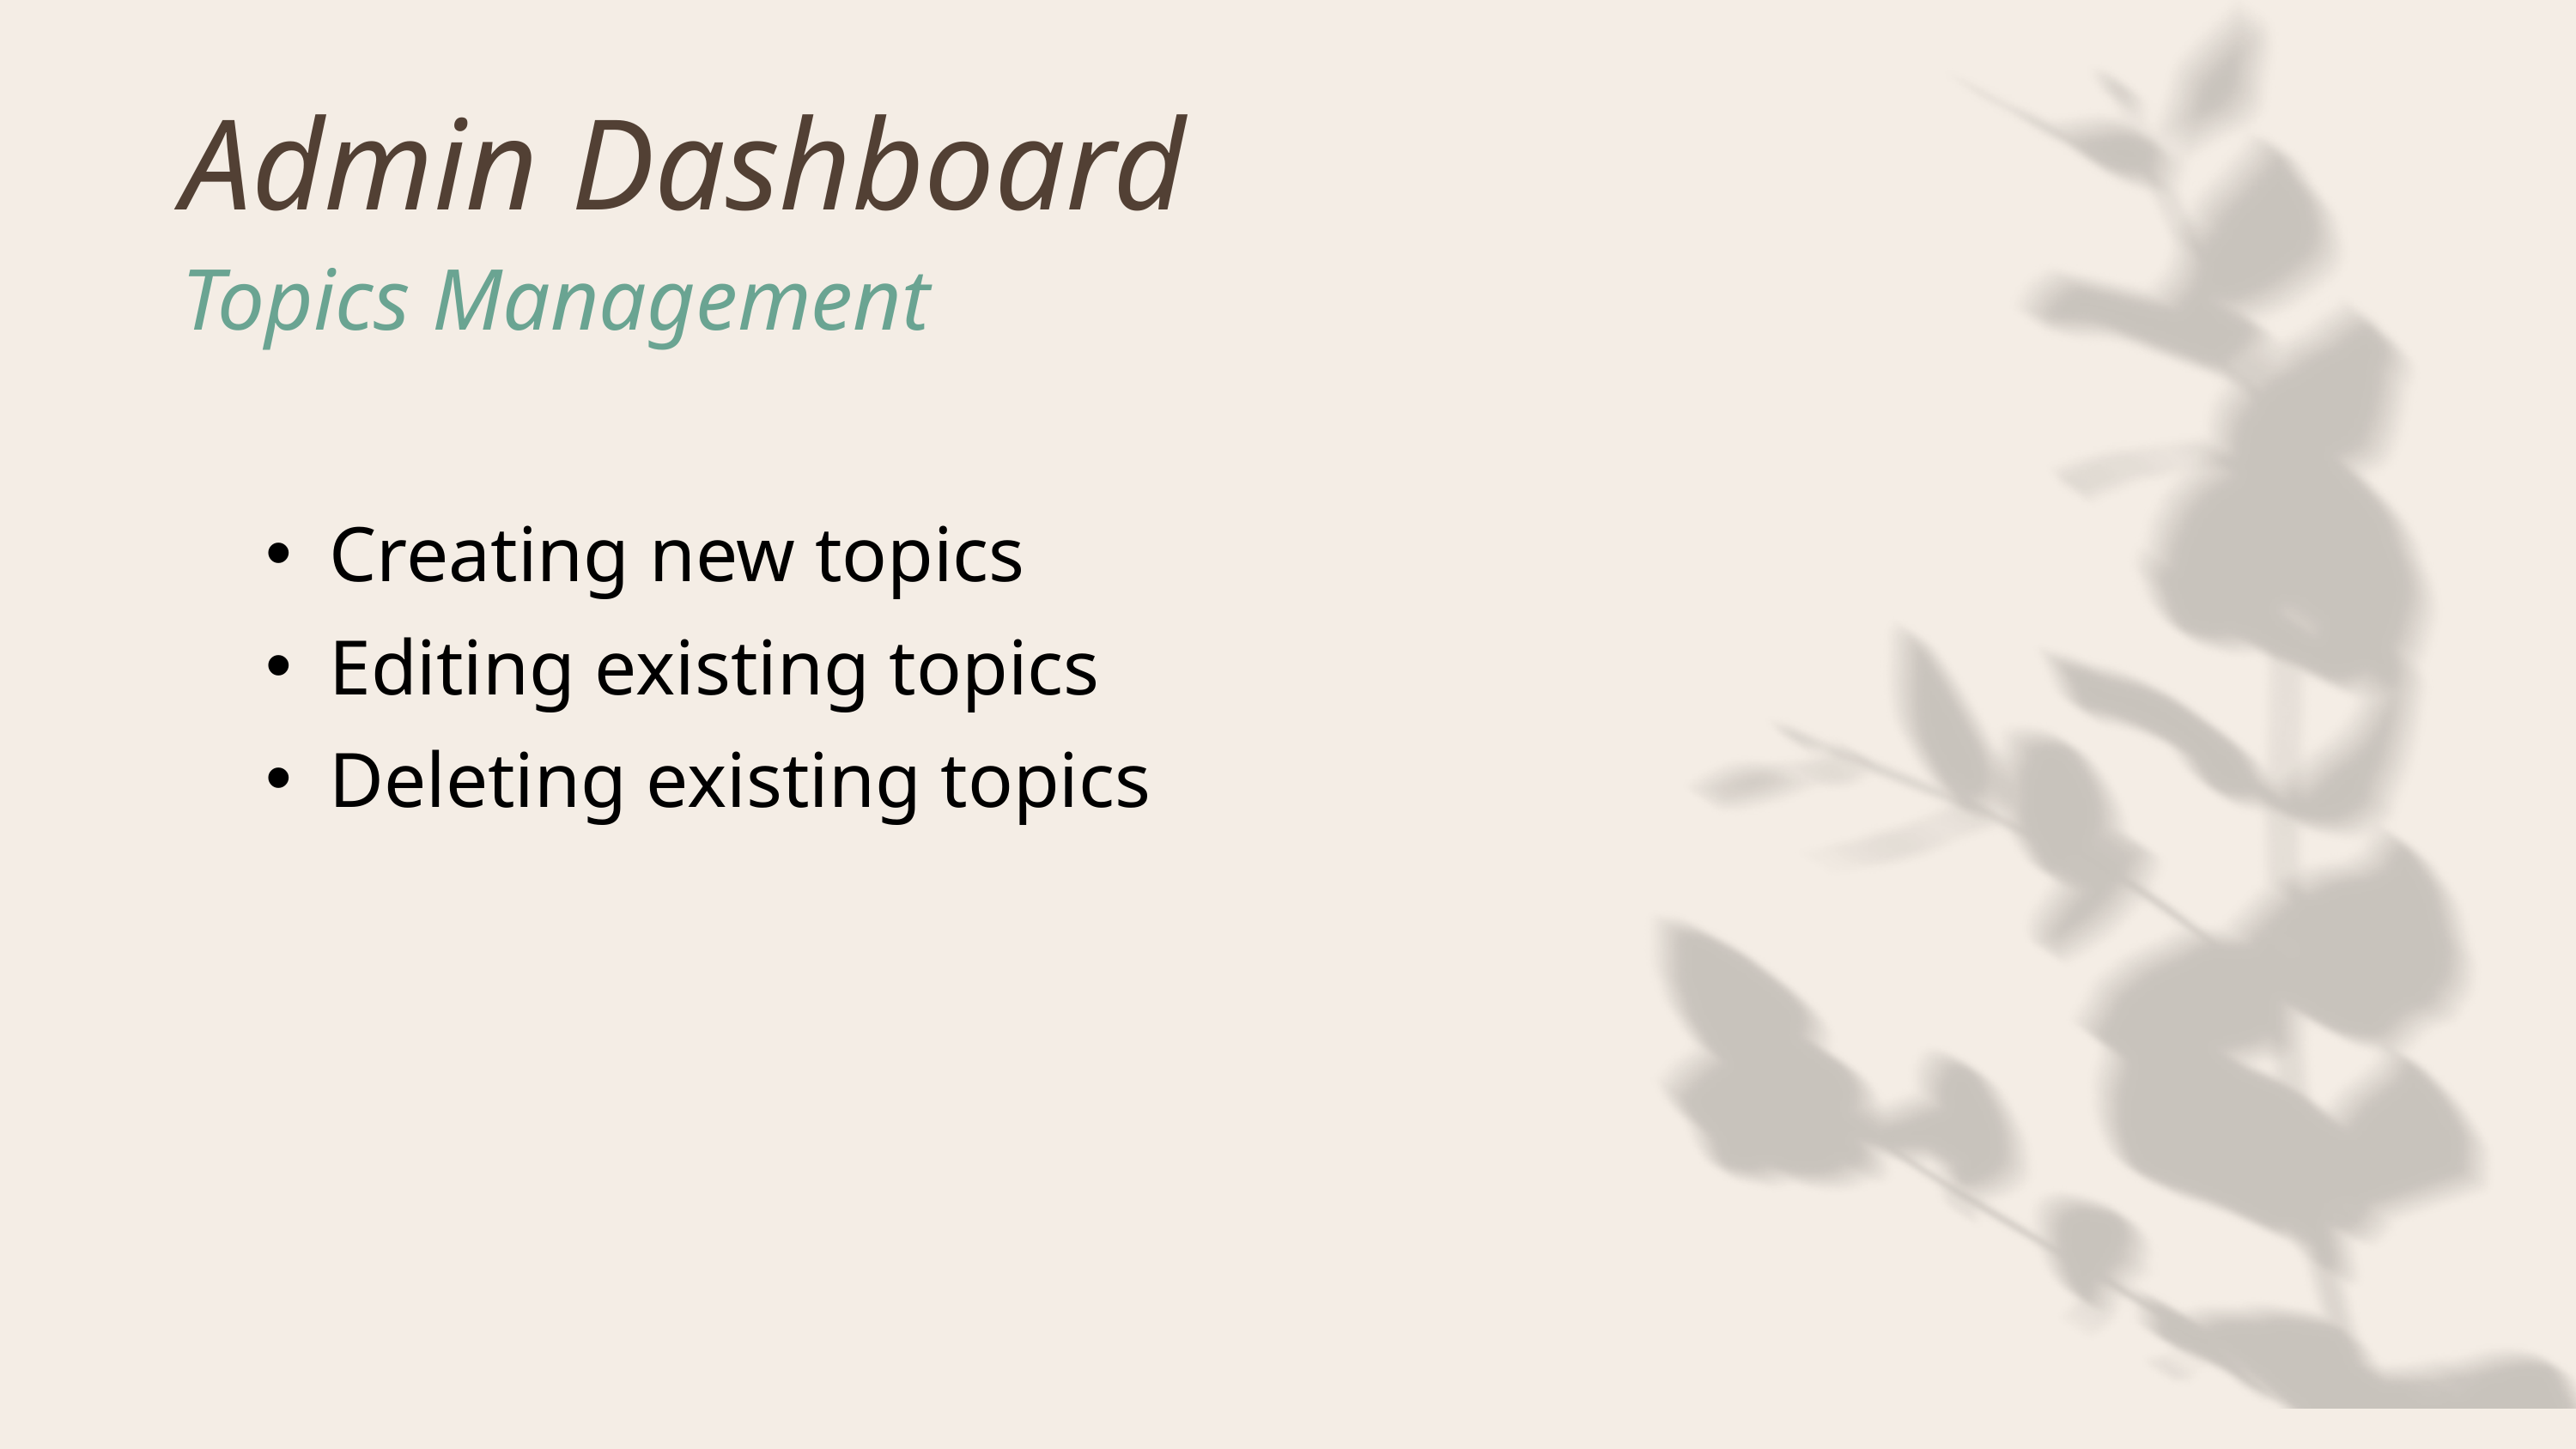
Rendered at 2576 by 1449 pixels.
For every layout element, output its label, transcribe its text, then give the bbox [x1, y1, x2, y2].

text_box Creating new topics Editing existing topics Deleting existing topics [201, 484, 1256, 822]
text_box [1642, 0, 2576, 1409]
text_box Admin Dashboard Topics Management [181, 84, 1642, 517]
